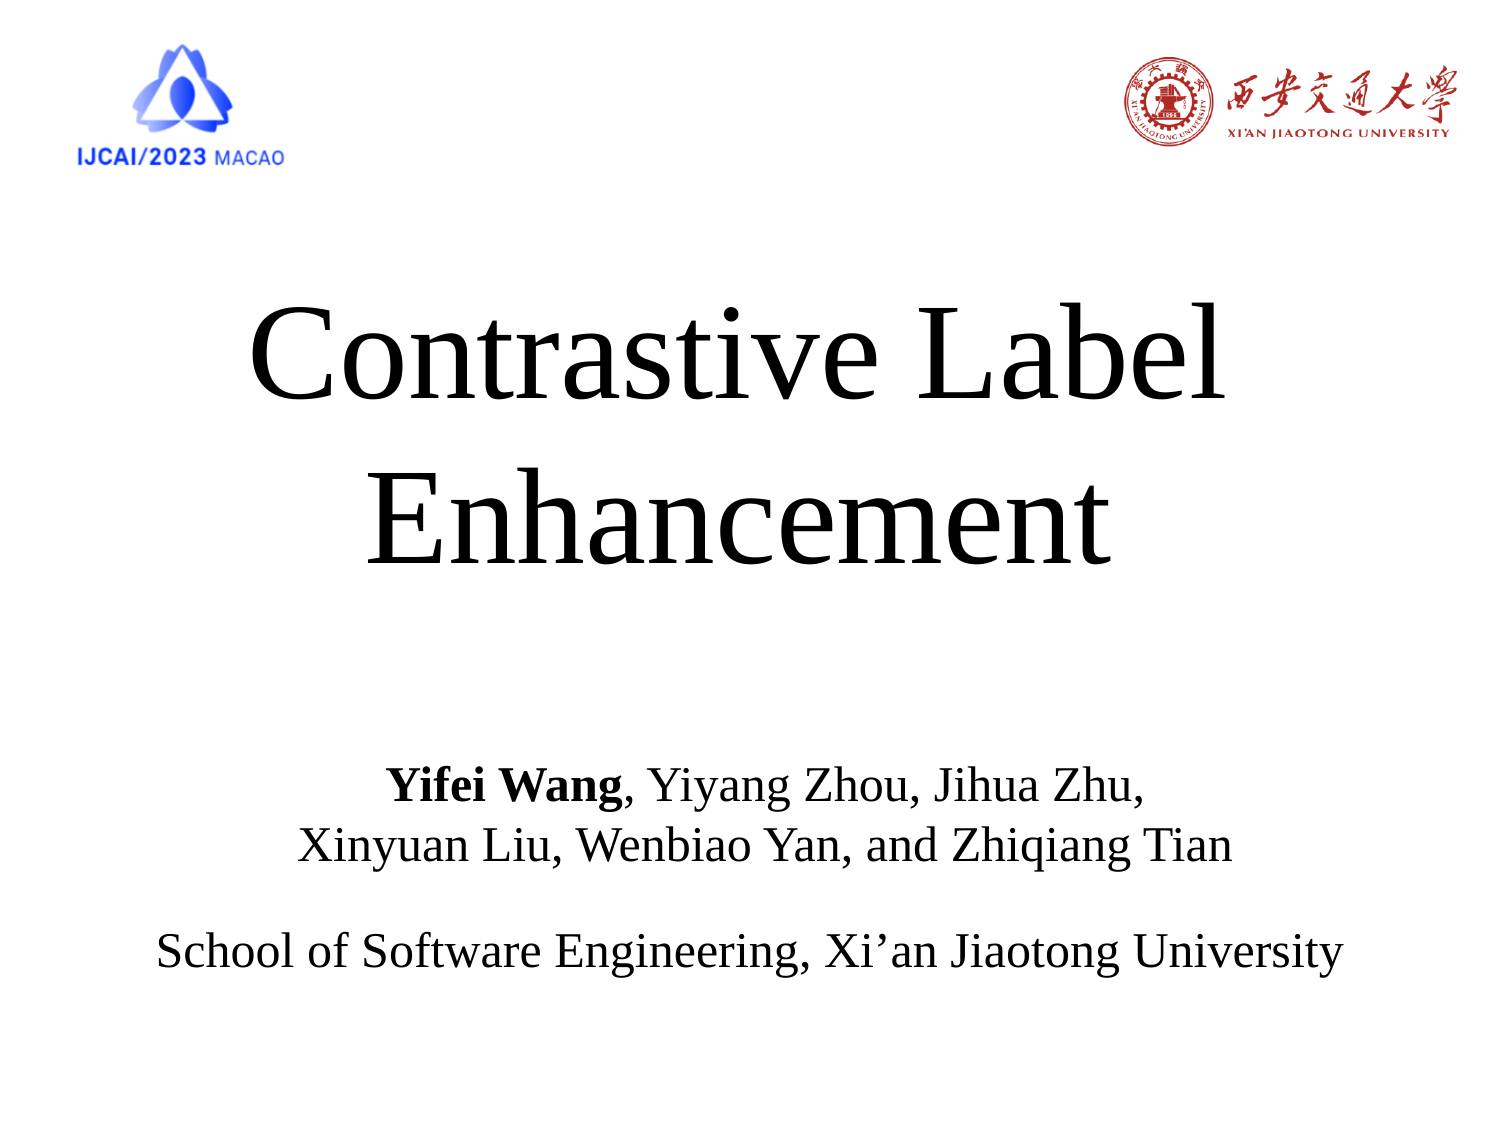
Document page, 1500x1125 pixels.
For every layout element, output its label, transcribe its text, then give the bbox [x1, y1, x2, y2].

picture [1120, 53, 1468, 151]
text_box School of Software Engineering, Xi’an Jiaotong University [87, 909, 1413, 989]
picture [42, 19, 315, 185]
text_box Yifei Wang, Yiyang Zhou, Jihua Zhu, Xinyuan Liu, Wenbiao Yan, and Zhiqiang Tian [186, 744, 1344, 863]
text_box Contrastive Label Enhancement [106, 253, 1371, 590]
